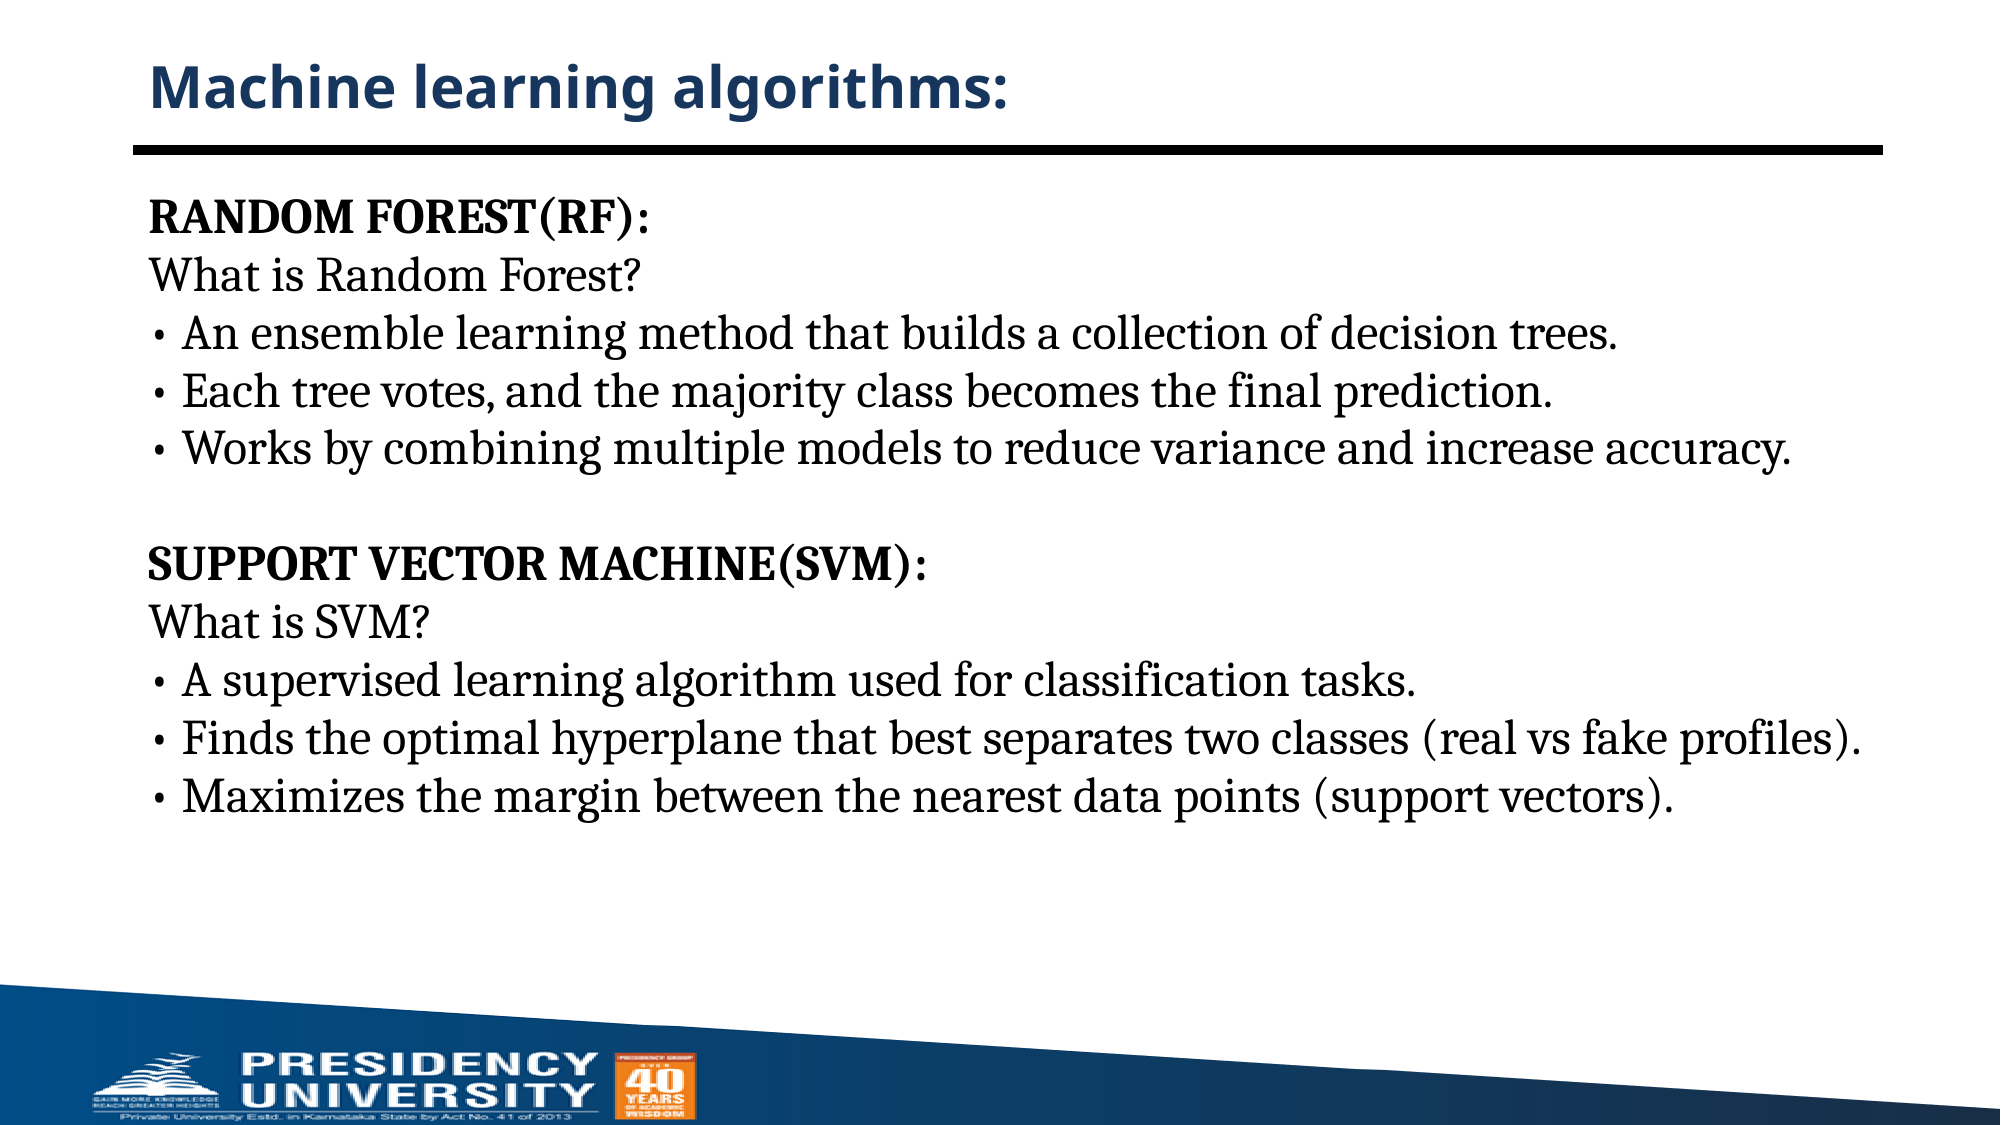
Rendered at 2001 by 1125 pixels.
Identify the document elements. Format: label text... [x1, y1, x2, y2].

title Machine learning algorithms: [133, 45, 1884, 125]
list RANDOM FOREST(RF): What is Random Forest? • An ensemble learning method that builds a collection of decision trees. • Each tree votes, and the majority class becomes the final prediction. • Works by combining multiple models to reduce variance and increase accuracy. SUPPORT VECTOR MACHINE(SVM): What is SVM? • A supervised learning algorithm used for classification tasks. • Finds the optimal hyperplane that best separates two classes (real vs fake profiles). • Maximizes the margin between the nearest data points (support vectors). [133, 187, 1884, 1000]
picture [0, 982, 2000, 1125]
